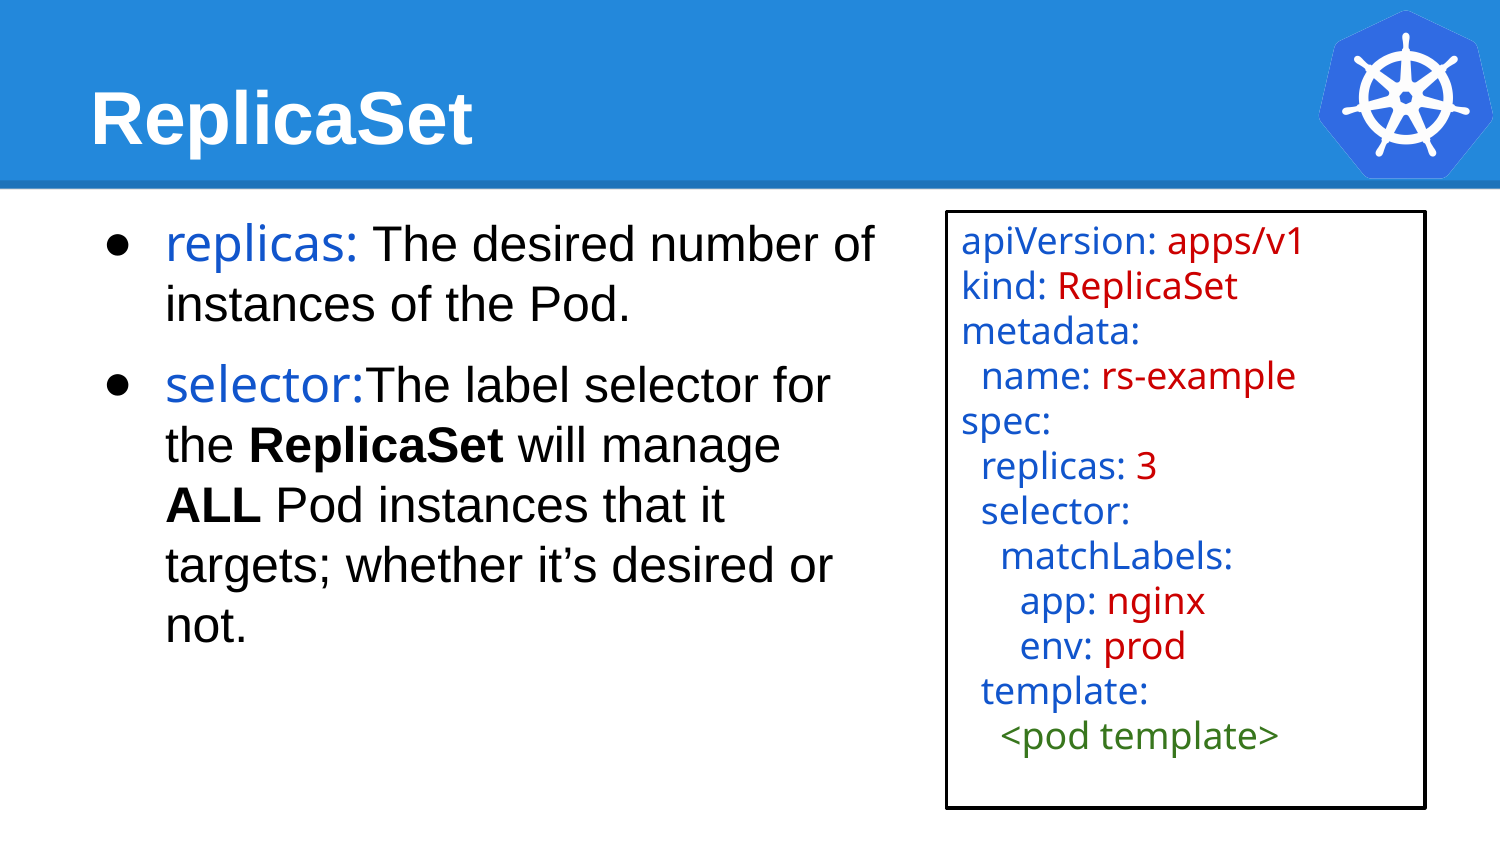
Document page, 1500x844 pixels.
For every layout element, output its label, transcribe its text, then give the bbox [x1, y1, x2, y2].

list replicas: The desired number of instances of the Pod. selector:The label selector for the ReplicaSet will manage ALL Pod instances that it targets; whether it’s desired or not. [75, 196, 892, 808]
picture [1318, 7, 1494, 182]
title ReplicaSet [75, 33, 1425, 175]
list apiVersion: apps/v1 kind: ReplicaSet metadata: name: rs-example spec: replicas: 3 selector: matchLabels: app: nginx env: prod template: <pod template> [946, 211, 1425, 808]
